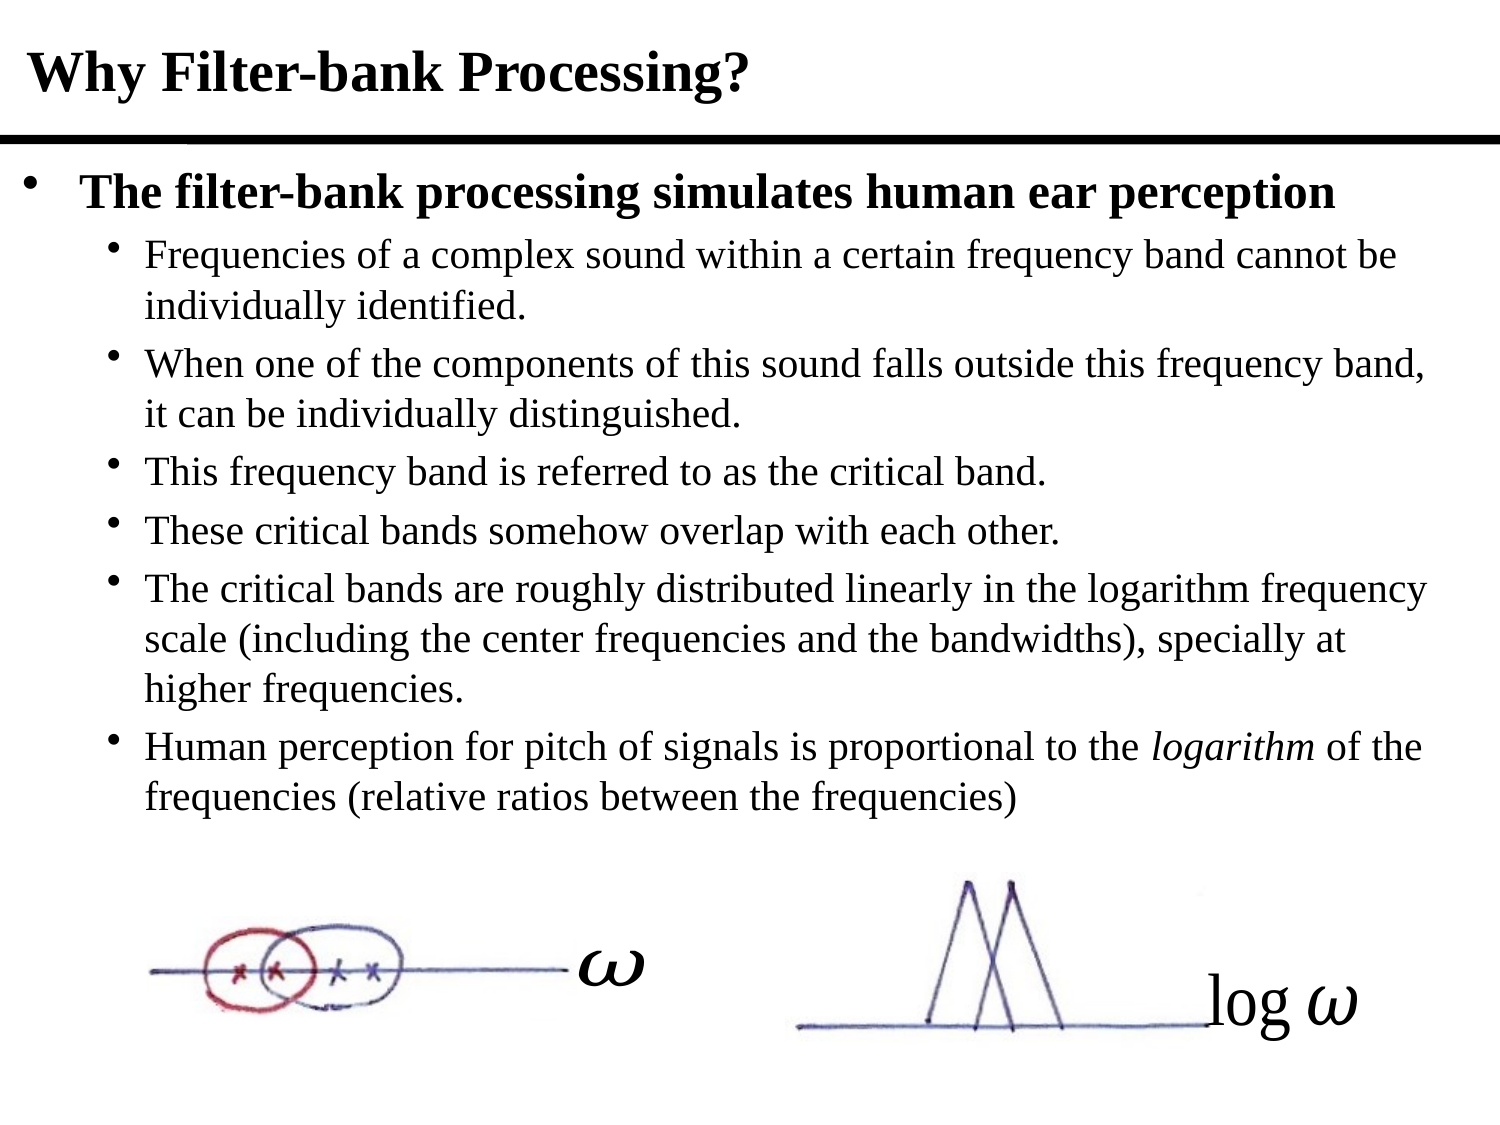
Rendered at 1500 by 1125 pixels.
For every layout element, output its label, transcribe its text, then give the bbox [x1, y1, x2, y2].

list The filter-bank processing simulates human ear perception Frequencies of a complex sound within a certain frequency band cannot be individually identified. When one of the components of this sound falls outside this frequency band, it can be individually distinguished. This frequency band is referred to as the critical band. These critical bands somehow overlap with each other. The critical bands are roughly distributed linearly in the logarithm frequency scale (including the center frequencies and the bandwidths), specially at higher frequencies. Human perception for pitch of signals is proportional to the logarithm of the frequencies (relative ratios between the frequencies) [7, 151, 1459, 827]
picture [147, 916, 577, 1021]
title Why Filter-bank Processing? [11, 11, 1488, 124]
picture [785, 872, 1212, 1049]
